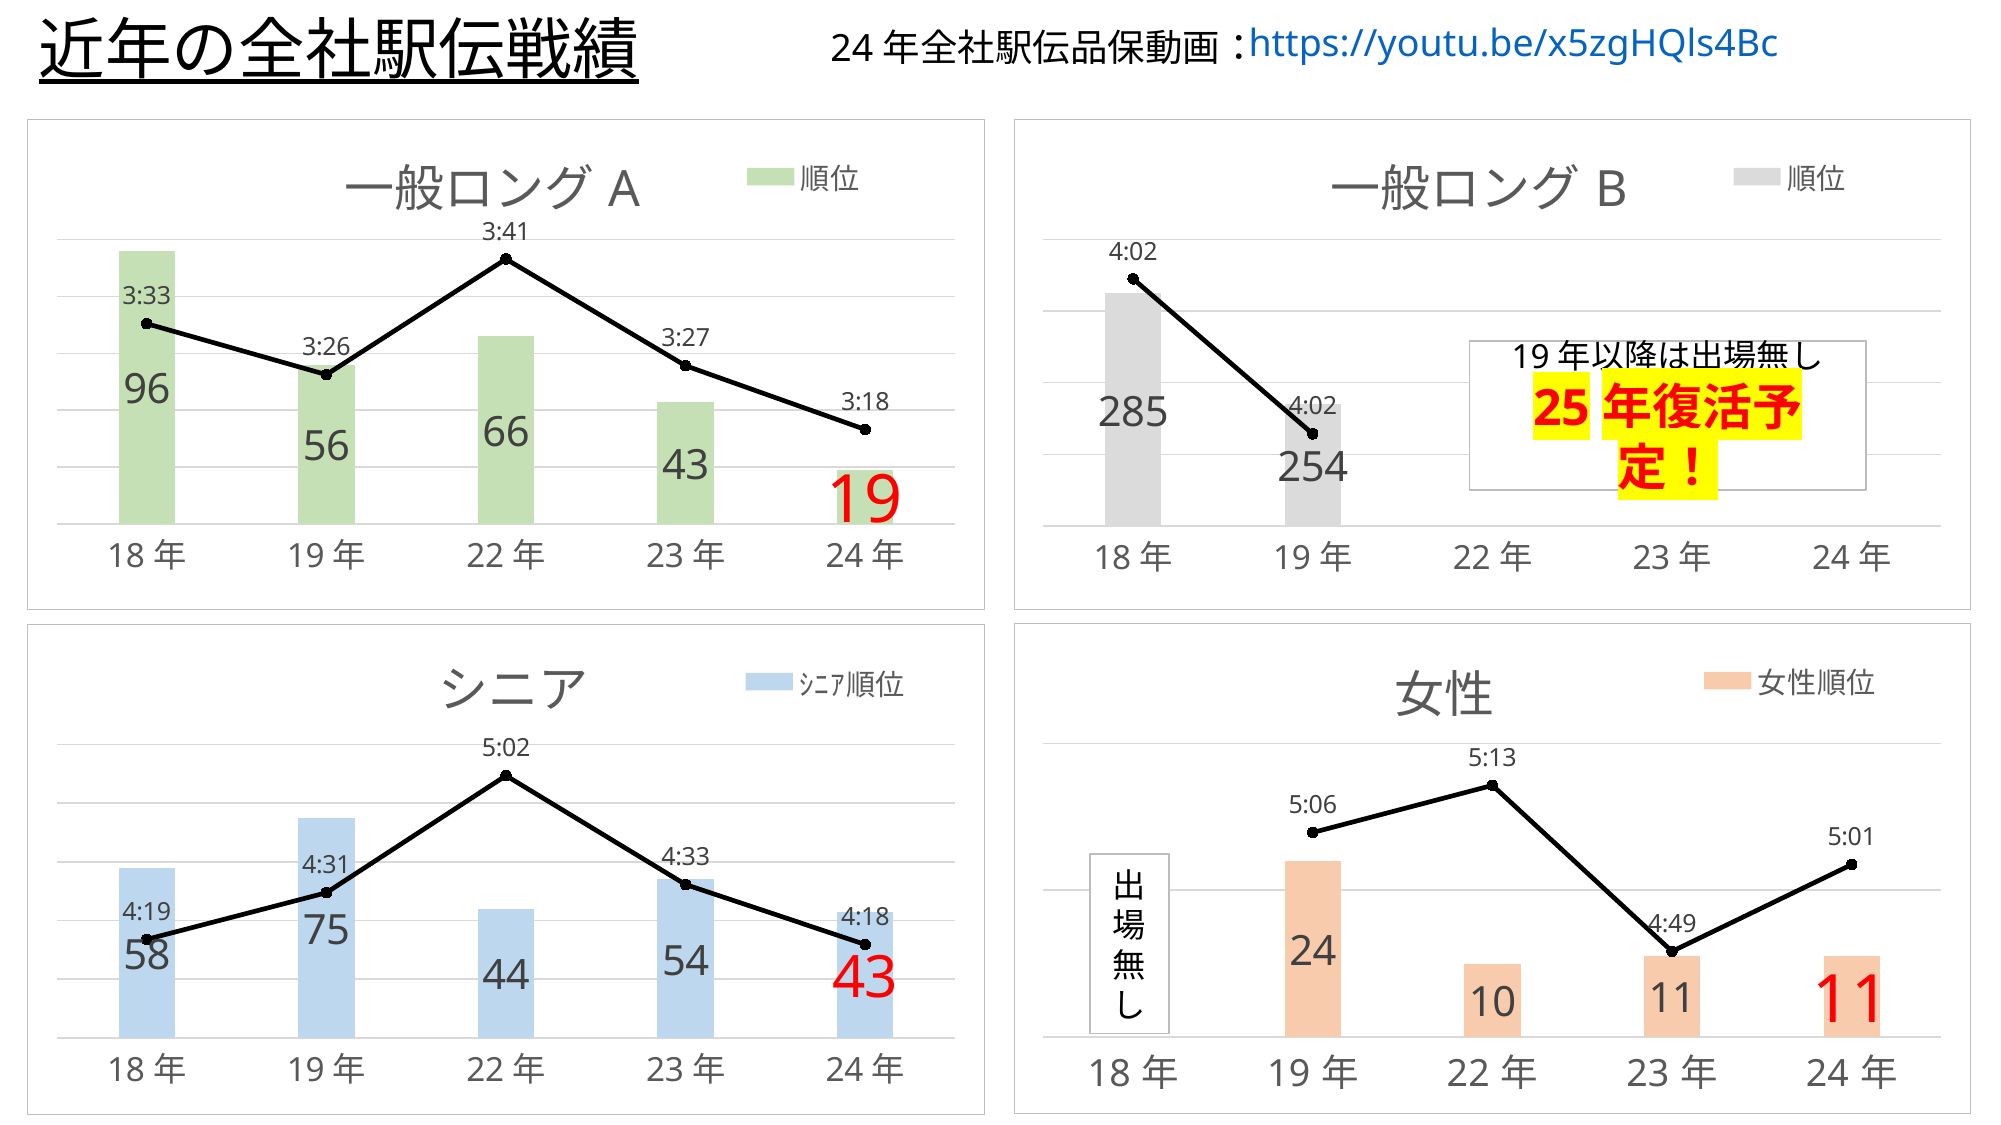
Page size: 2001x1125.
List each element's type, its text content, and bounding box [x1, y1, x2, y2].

text_box 近年の全社駅伝戦績 [23, 0, 942, 95]
chart [1014, 119, 1971, 610]
text_box https://youtu.be/x5zgHQls4Bc [1233, 11, 1866, 78]
chart [27, 119, 985, 610]
text_box 24年全社駅伝品保動画： [815, 16, 1301, 77]
chart [1014, 623, 1971, 1114]
chart [27, 624, 985, 1115]
